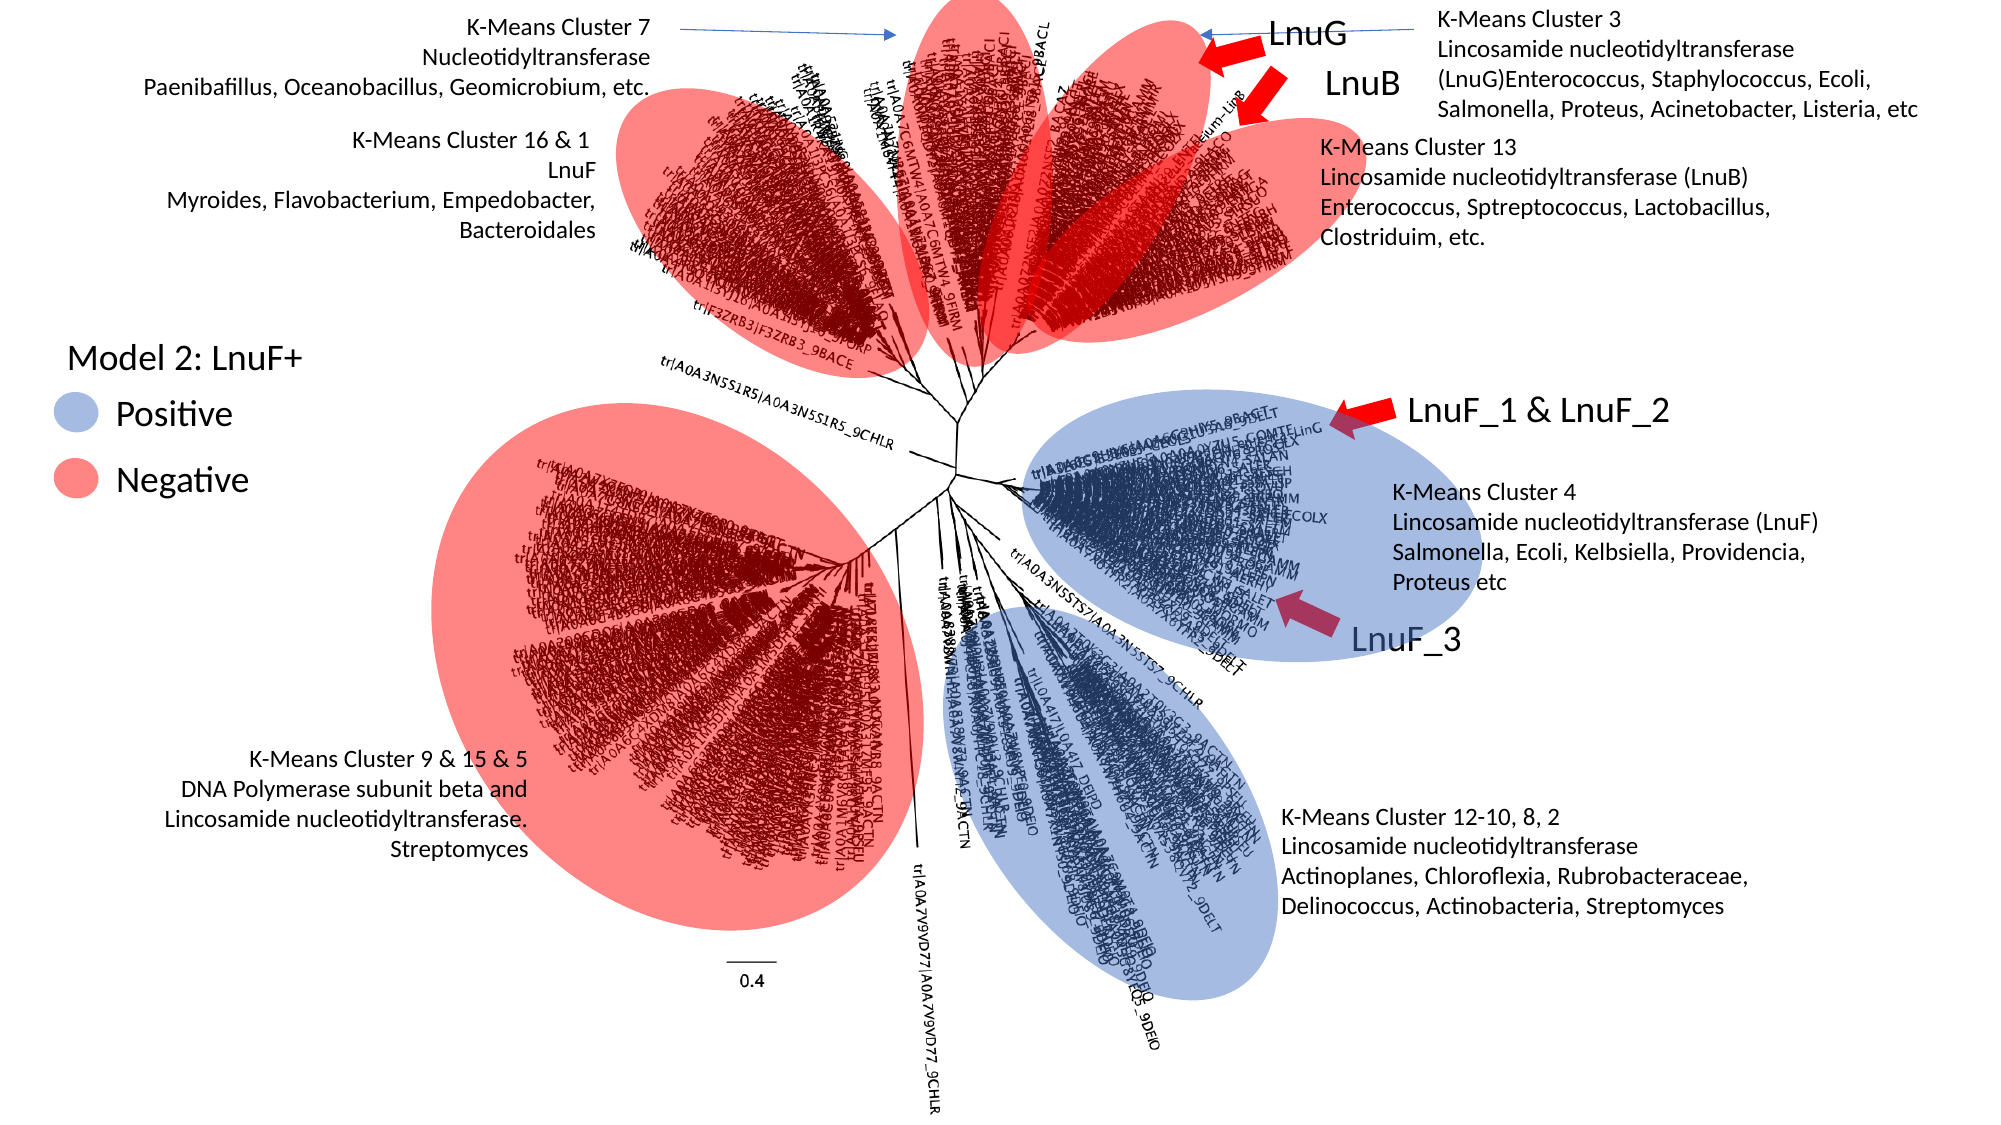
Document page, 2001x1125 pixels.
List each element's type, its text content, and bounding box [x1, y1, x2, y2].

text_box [1199, 29, 1414, 36]
text_box LnuF_1 & LnuF_2 [1392, 378, 1686, 438]
text_box K-Means Cluster 4 Lincosamide nucleotidyltransferase (LnuF) Salmonella, Ecoli, Kelbsiella, Providencia, Proteus etc [1377, 467, 1901, 603]
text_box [412, 0, 1374, 1123]
text_box LnuB [1374, 50, 1416, 111]
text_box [50, 325, 320, 509]
text_box K-Means Cluster 16 & 1 LnuF Myroides, Flavobacterium, Empedobacter, Bacteroidales [16, 116, 412, 251]
text_box K-Means Cluster 12-10, 8, 2 Lincosamide nucleotidyltransferase Actinoplanes, Chloroflexia, Rubrobacteraceae, Delinococcus, Actinobacteria, Streptomyces [1374, 792, 1862, 928]
text_box [1374, 396, 1398, 425]
text_box K-Means Cluster 7 Nucleotidyltransferase Paenibafillus, Oceanobacillus, Geomicrobium, etc. [70, 2, 412, 108]
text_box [680, 29, 897, 36]
text_box [1374, 425, 1466, 655]
text_box LnuF_3 [1374, 606, 1477, 666]
text_box K-Means Cluster 13 Lincosamide nucleotidyltransferase (LnuB) Enterococcus, Sptreptococcus, Lactobacillus, Clostriduim, etc. [1374, 122, 1901, 258]
text_box K-Means Cluster 3 Lincosamide nucleotidyltransferase (LnuG)Enterococcus, Staphylococcus, Ecoli, Salmonella, Proteus, Acinetobacter, Listeria, etc [1422, 0, 1950, 130]
text_box K-Means Cluster 9 & 15 & 5 DNA Polymerase subunit beta and Lincosamide nucleotidyltransferase. Streptomyces [0, 735, 412, 870]
